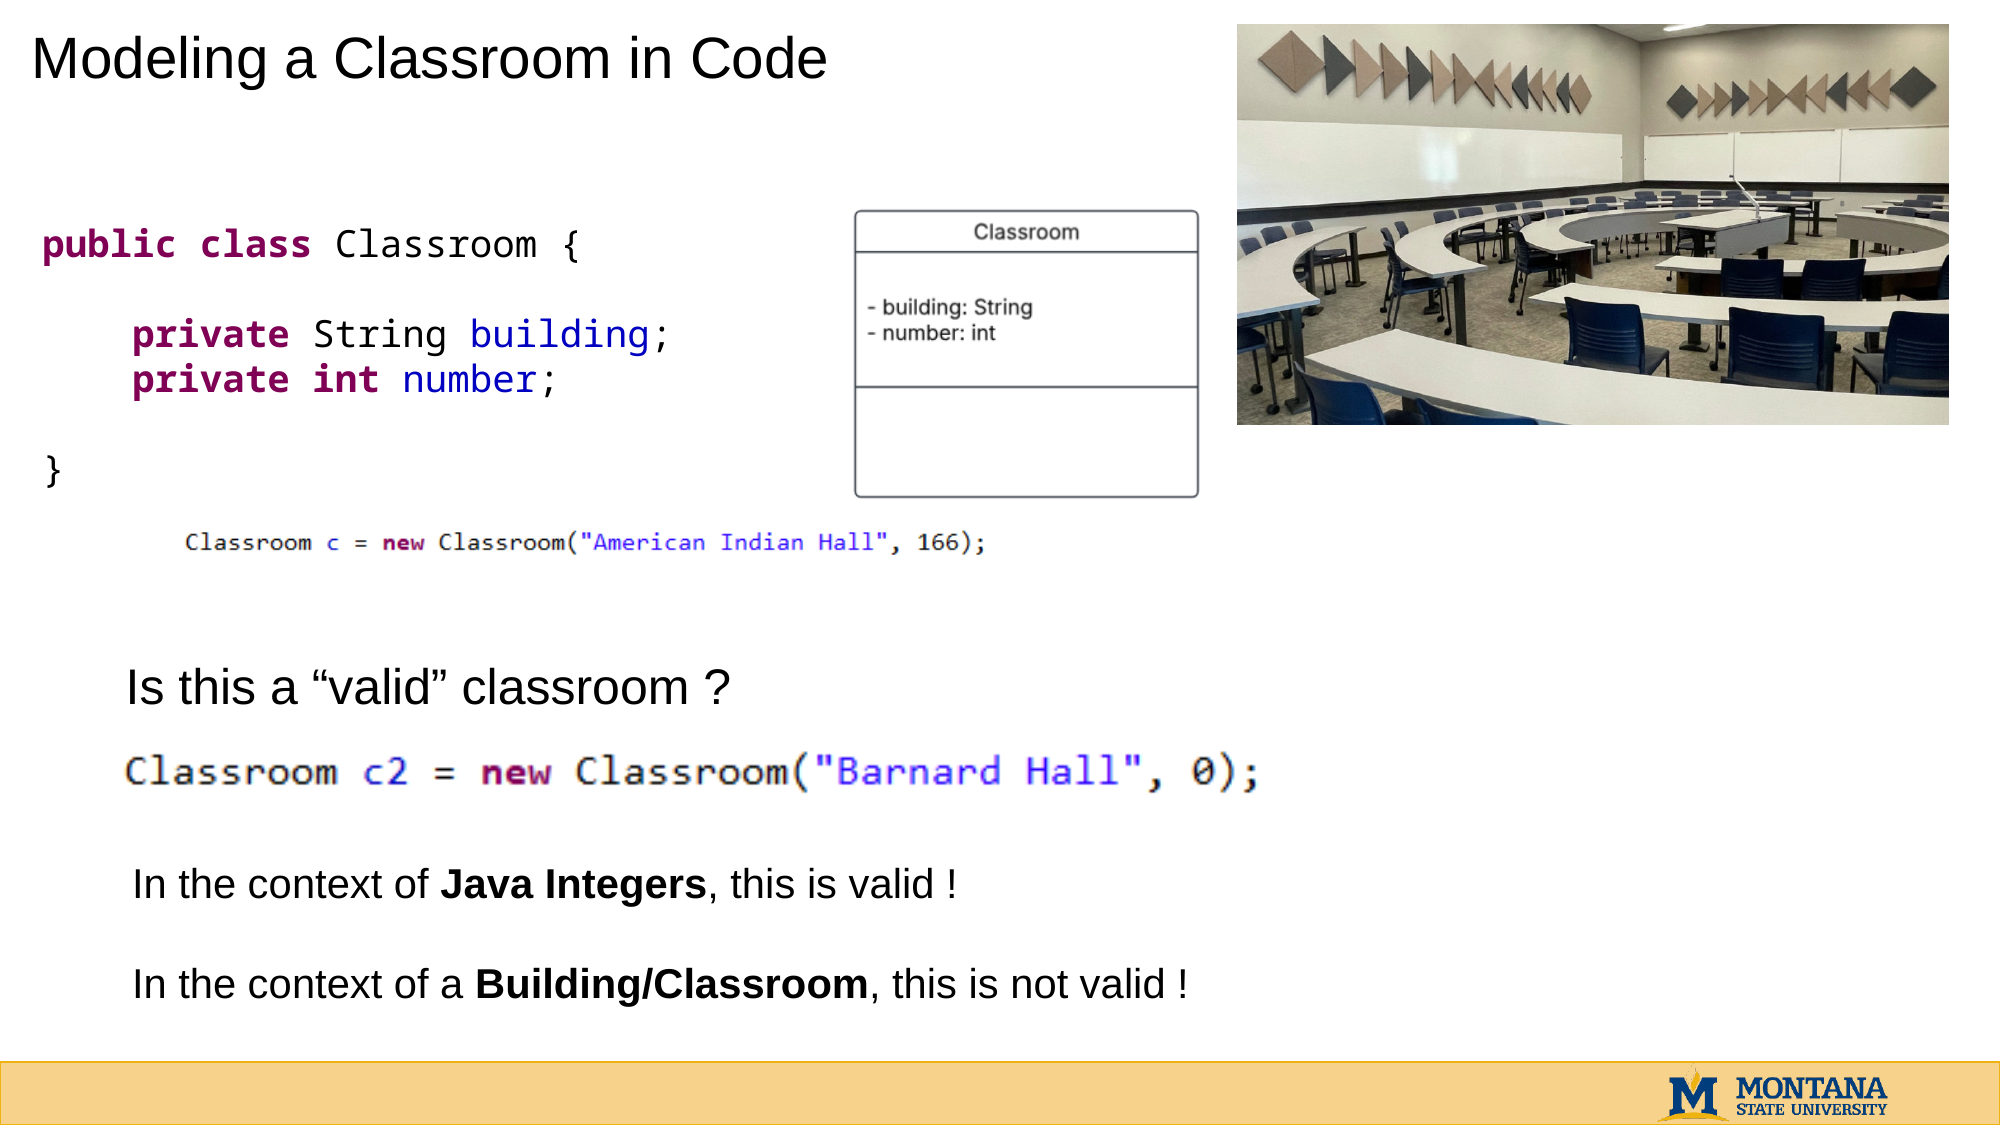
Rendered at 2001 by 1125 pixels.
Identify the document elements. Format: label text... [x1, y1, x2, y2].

text_box Modeling a Classroom in Code [17, 12, 846, 98]
picture [1237, 24, 1949, 426]
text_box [1885, 1060, 2000, 1125]
picture [837, 199, 1219, 514]
picture [1656, 1062, 1888, 1123]
text_box public class Classroom { private String building; private int number; } [27, 212, 688, 498]
picture [176, 523, 998, 563]
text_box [0, 1060, 1658, 1125]
picture [112, 742, 1270, 804]
text_box In the context of Java Integers, this is valid ! In the context of a Building/Classroom, this is not valid ! [117, 849, 1216, 1014]
text_box Is this a “valid” classroom ? [110, 647, 747, 722]
